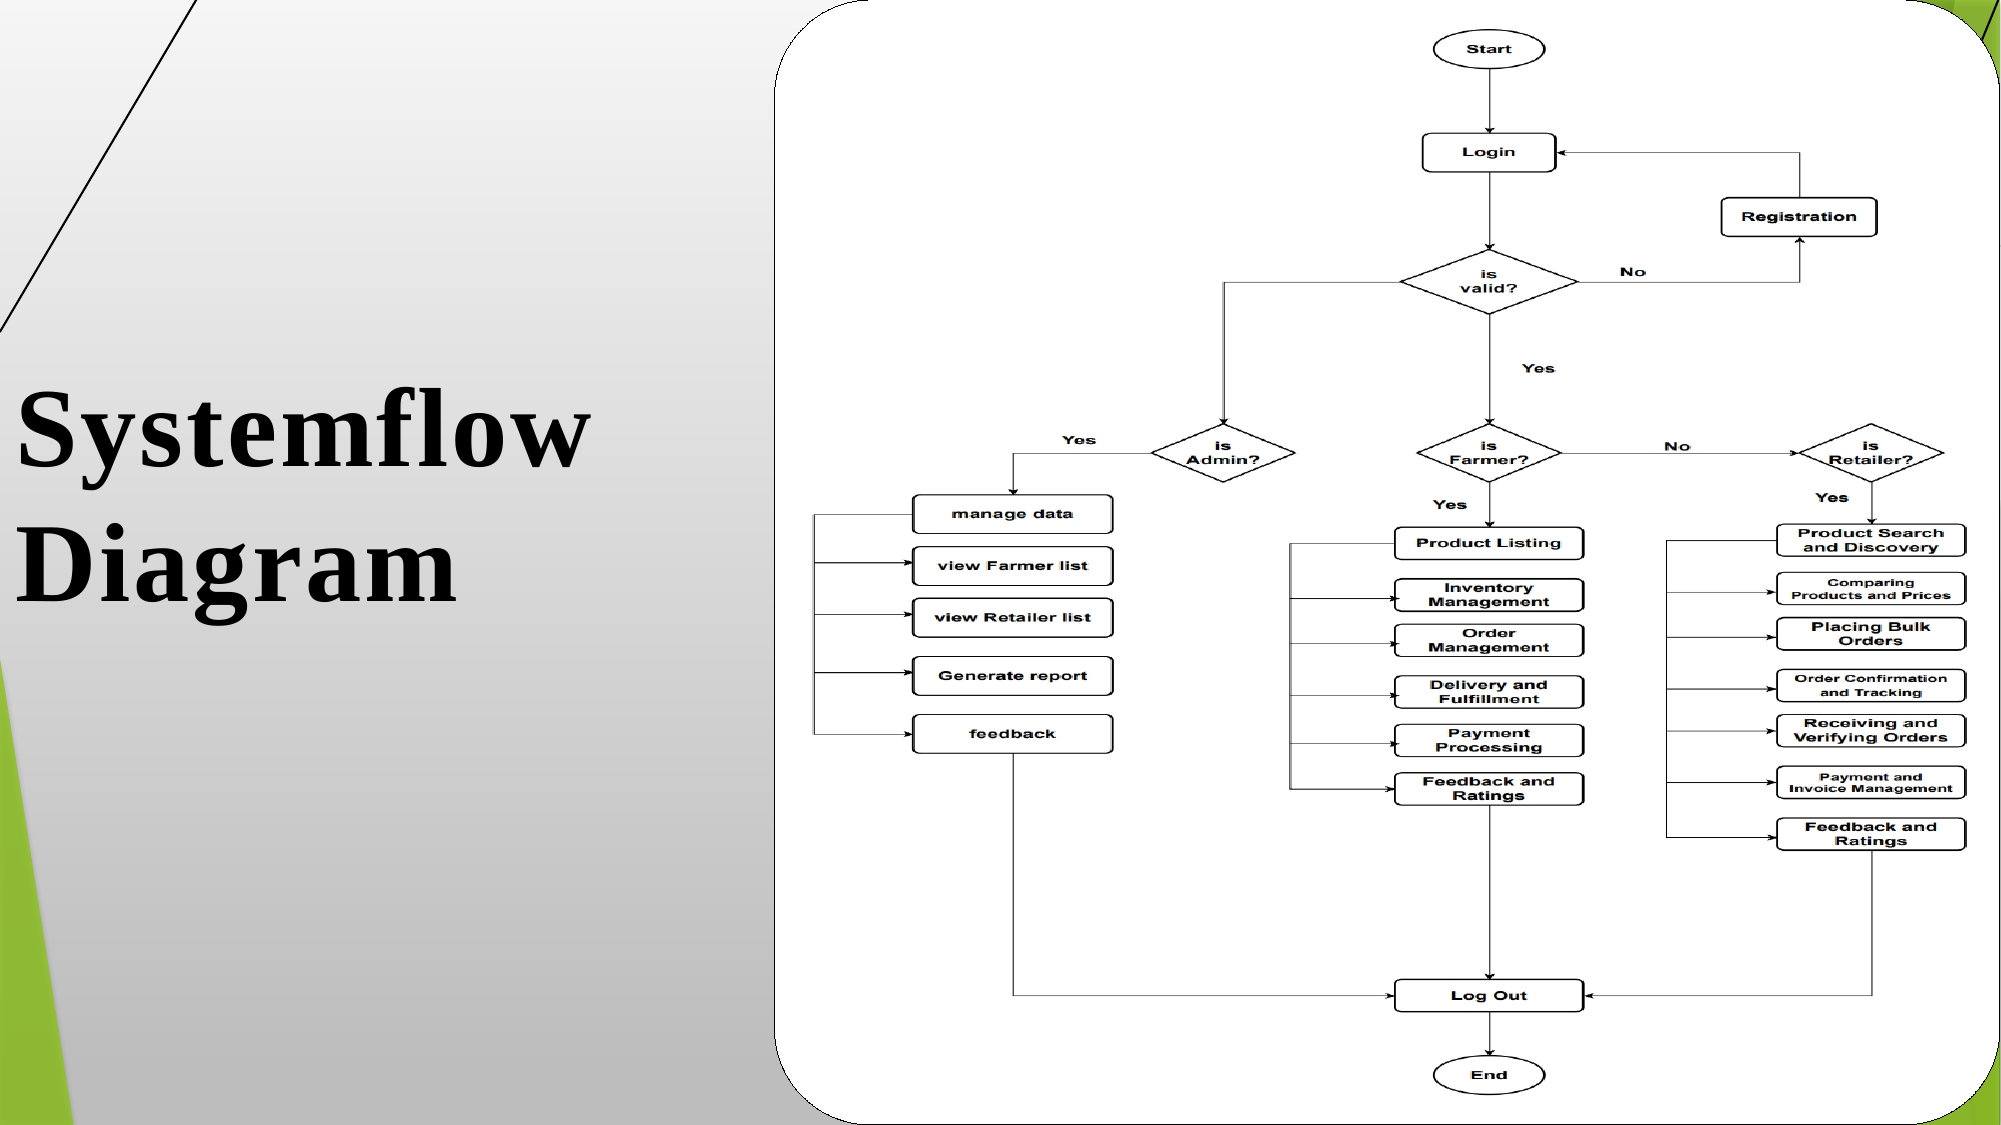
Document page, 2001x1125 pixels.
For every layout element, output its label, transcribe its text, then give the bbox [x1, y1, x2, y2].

title Systemflow Diagram [0, 335, 769, 632]
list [773, 0, 2000, 1125]
